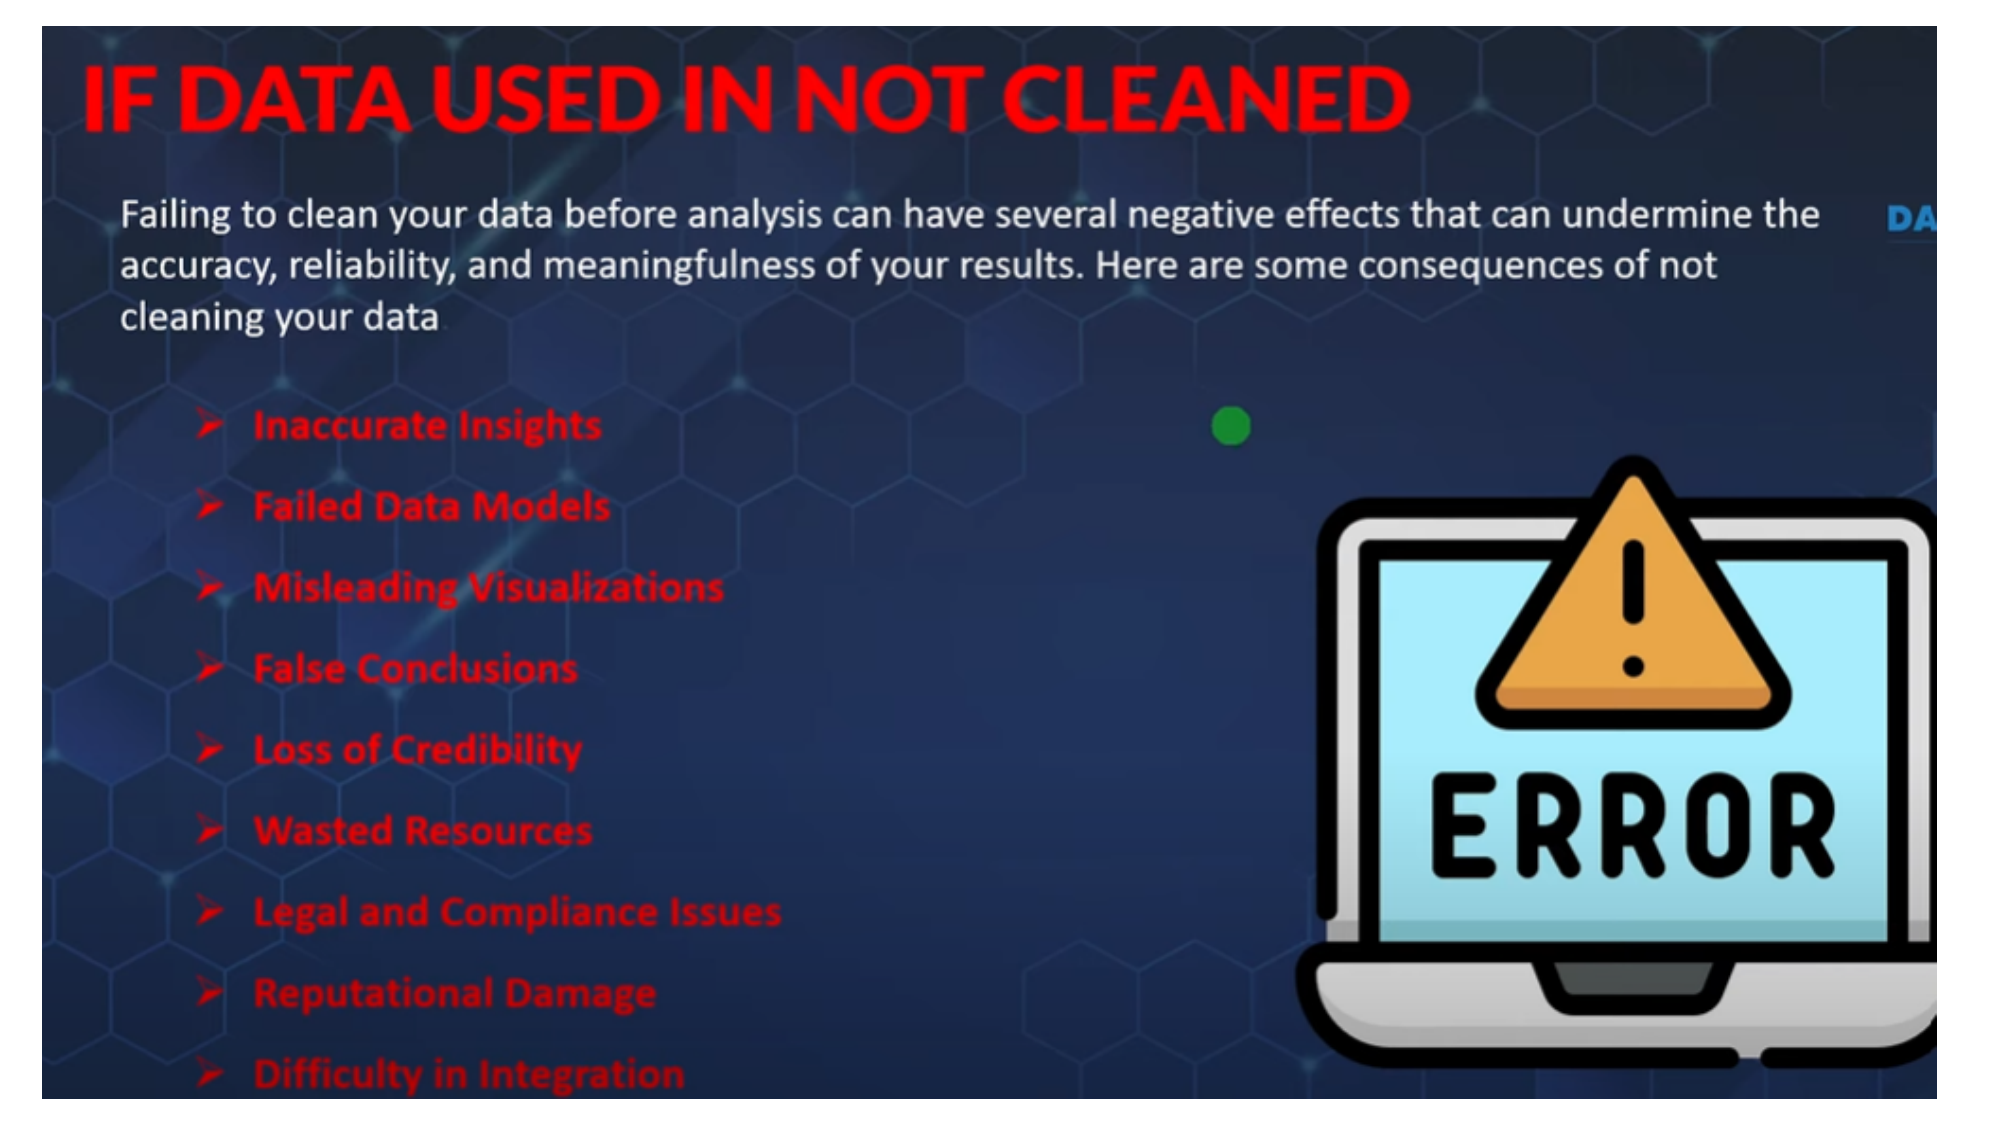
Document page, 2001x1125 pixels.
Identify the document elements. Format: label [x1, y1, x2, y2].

list [42, 26, 1937, 1099]
